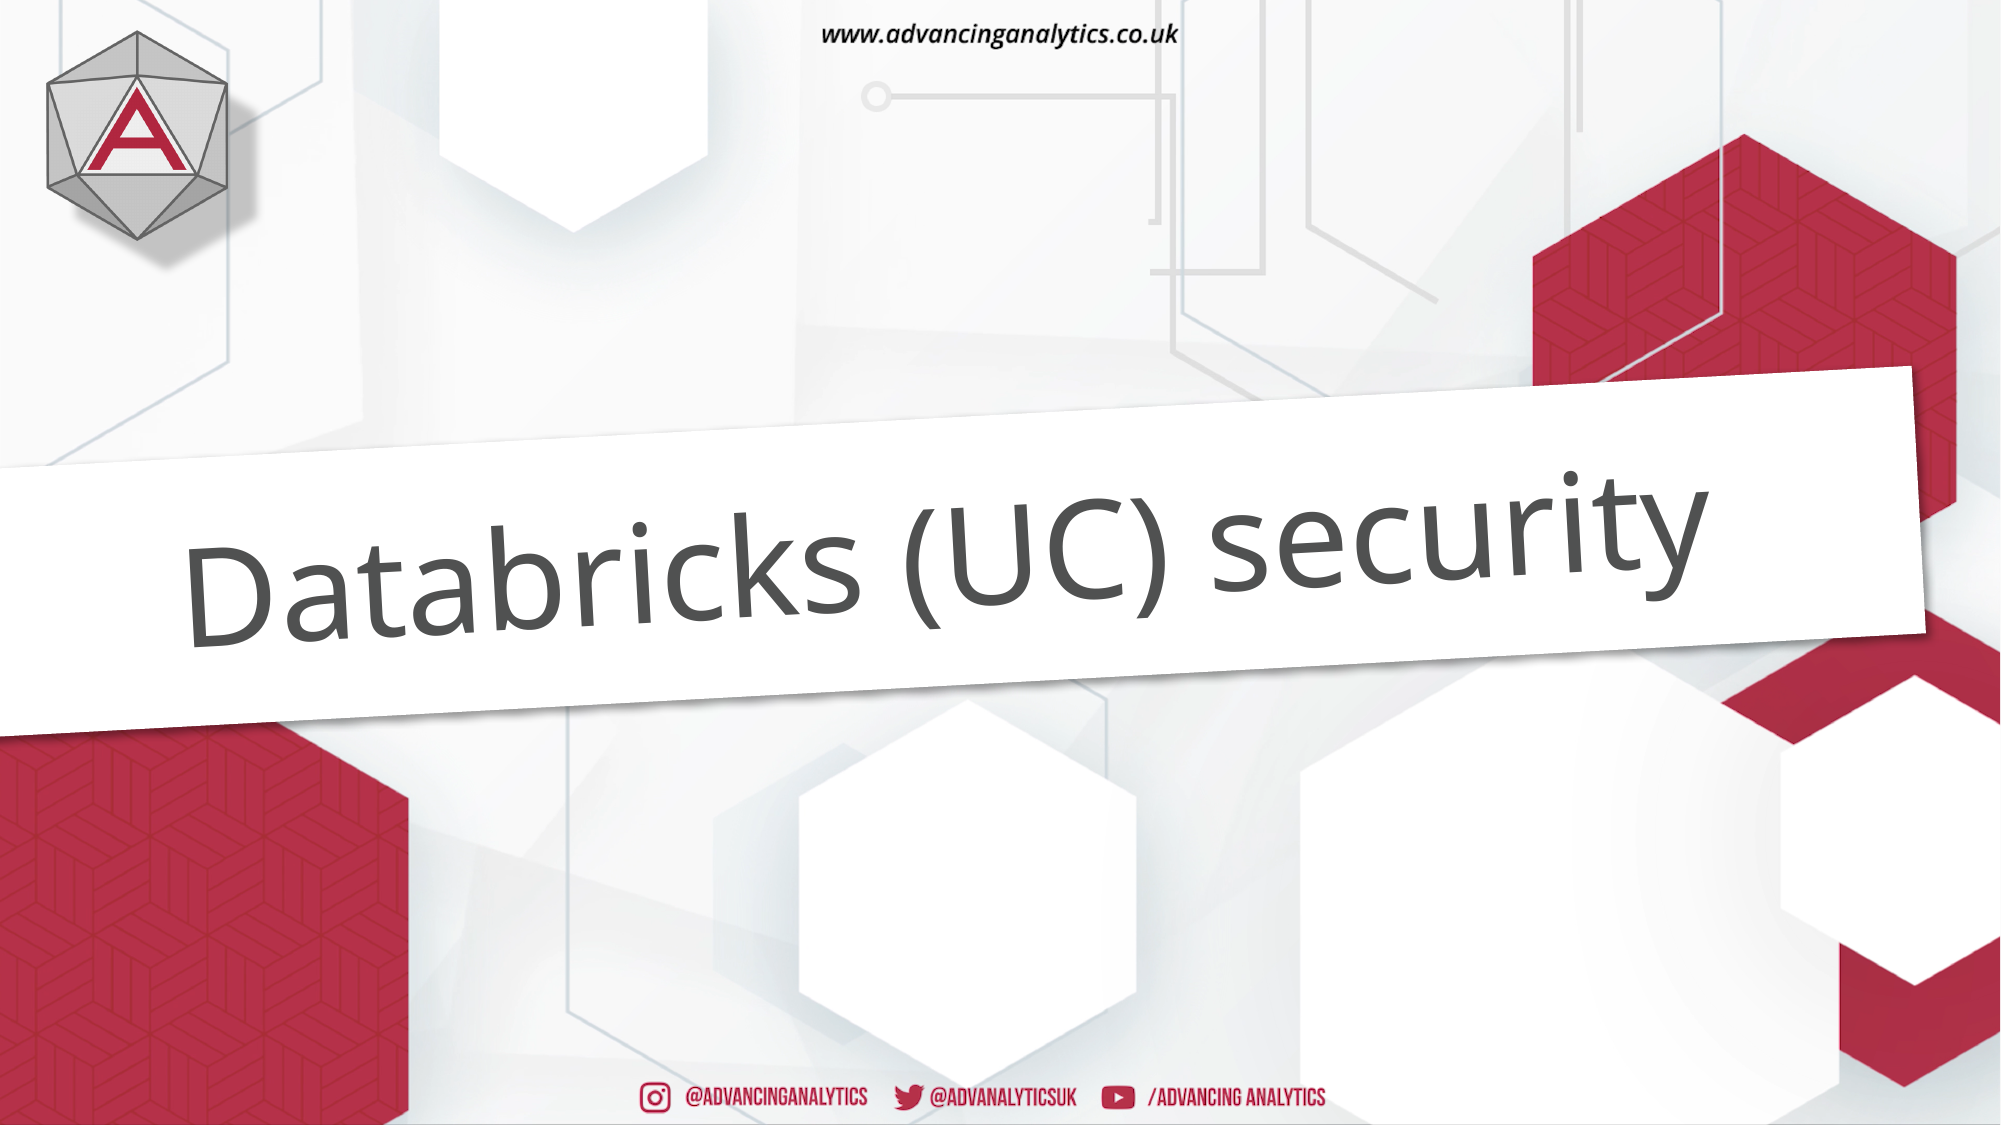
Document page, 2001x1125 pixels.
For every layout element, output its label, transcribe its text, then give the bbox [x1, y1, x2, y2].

title Databricks (UC) security [48, 395, 1842, 709]
picture [0, 0, 2001, 1125]
